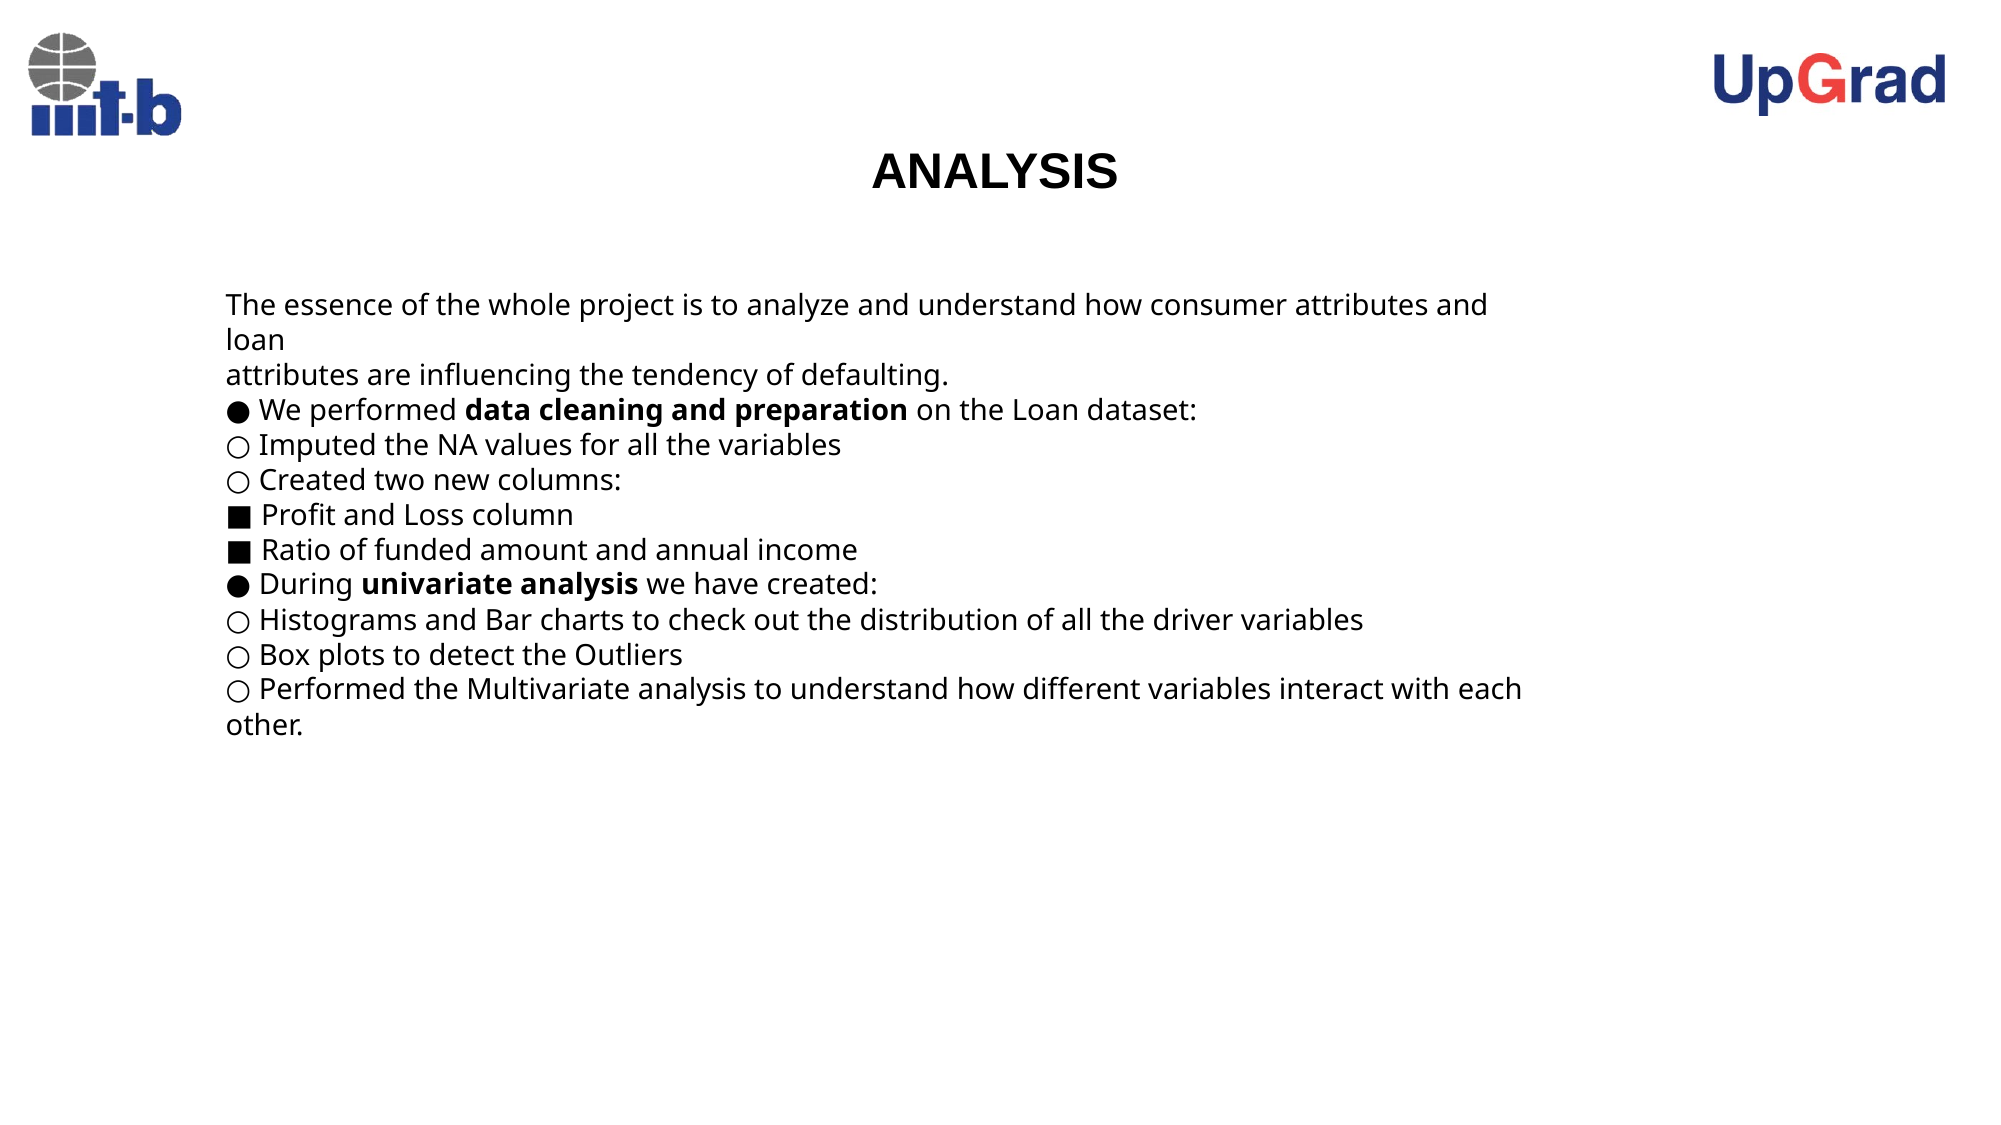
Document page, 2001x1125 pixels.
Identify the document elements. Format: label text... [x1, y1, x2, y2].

text_box ANALYSIS [276, 131, 1714, 206]
picture [1714, 53, 1945, 116]
picture [27, 32, 182, 136]
text_box The essence of the whole project is to analyze and understand how consumer attributes and loan attributes are influencing the tendency of defaulting. ● We performed data cleaning and preparation on the Loan dataset: ○ Imputed the NA values for all the variables ○ Created two new columns: ■ Profit and Loss column ■ Ratio of funded amount and annual income ● During univariate analysis we have created: ○ Histograms and Bar charts to check out the distribution of all the driver variables ○ Box plots to detect the Outliers ○ Performed the Multivariate analysis to understand how different variables interact with each other. [210, 278, 1552, 749]
